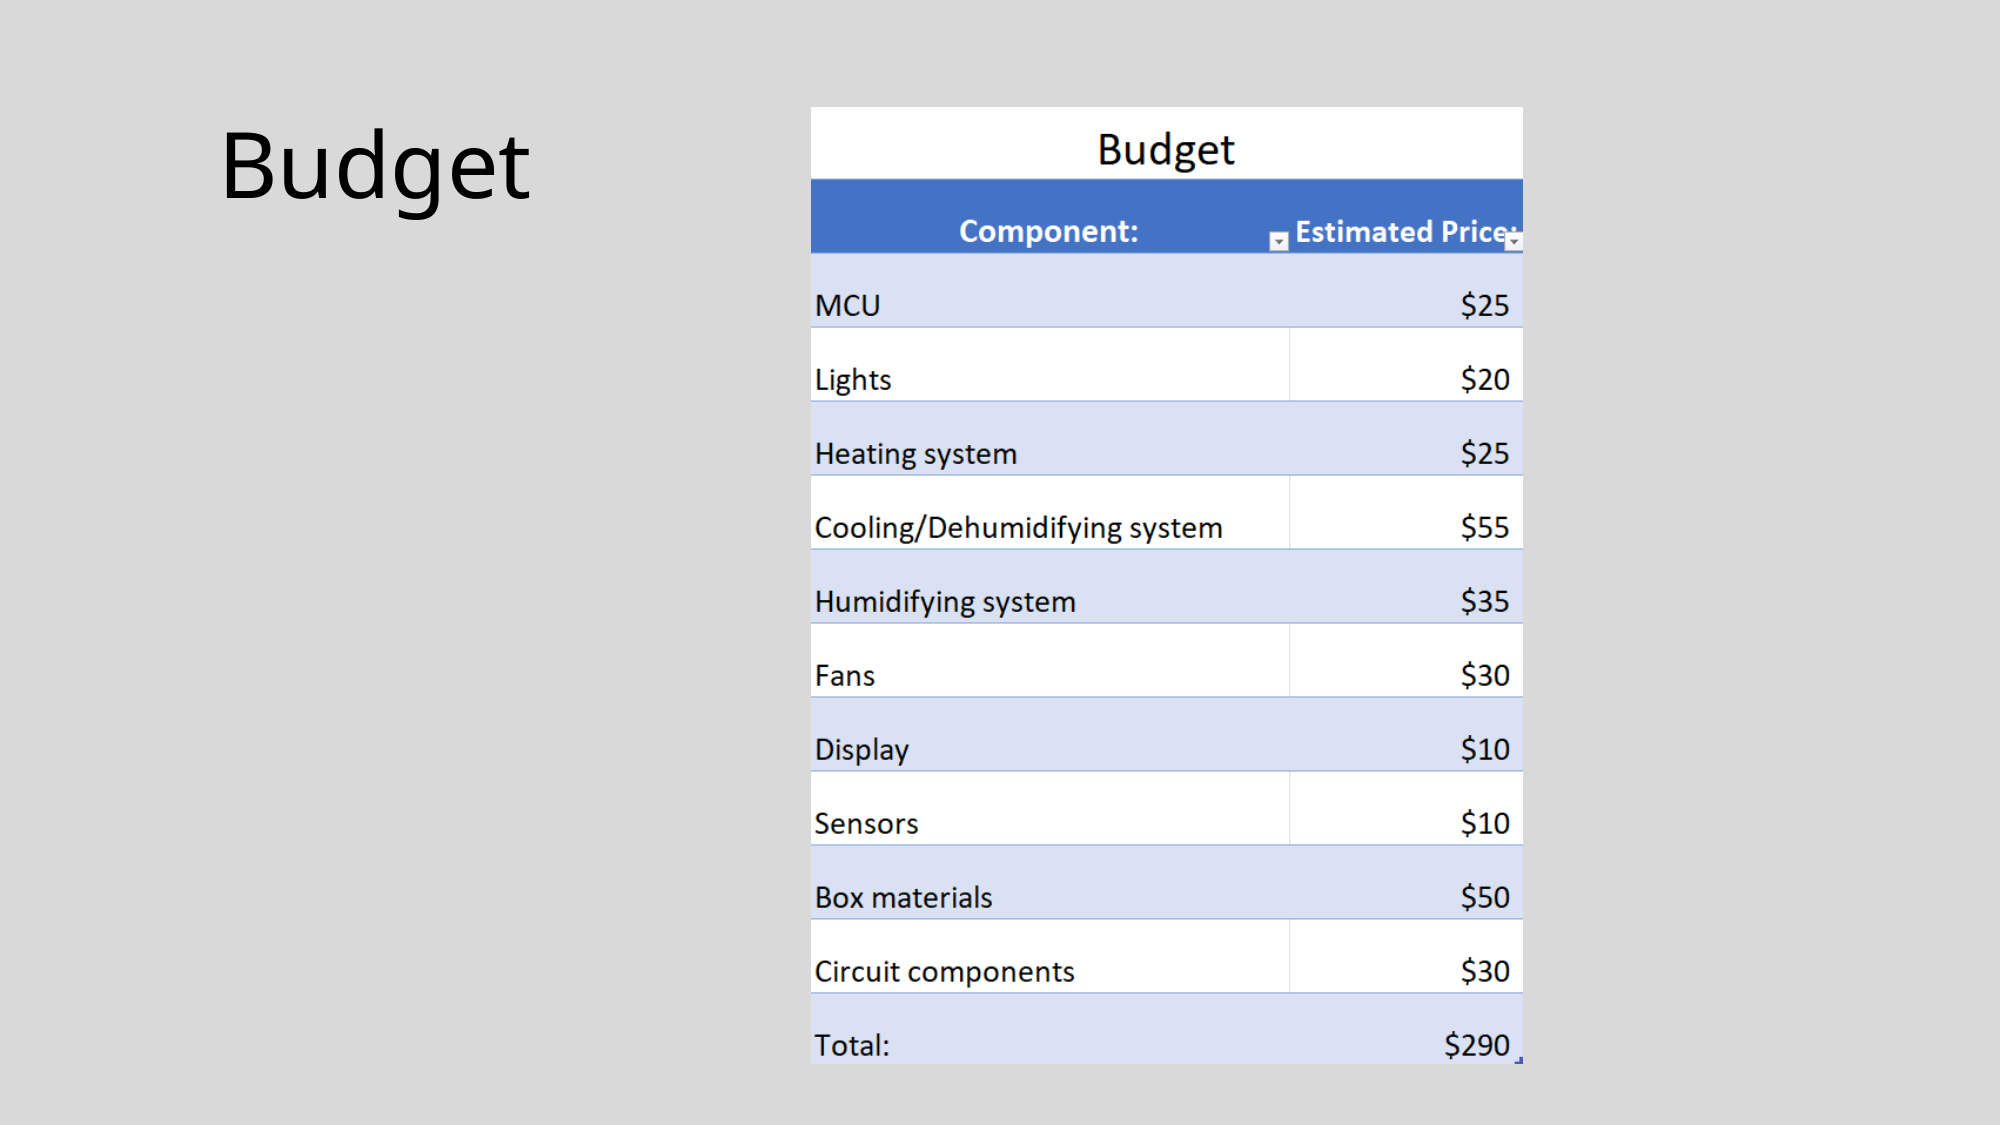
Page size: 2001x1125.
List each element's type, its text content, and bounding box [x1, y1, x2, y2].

picture [811, 107, 1523, 1064]
title Budget [203, 59, 1863, 278]
